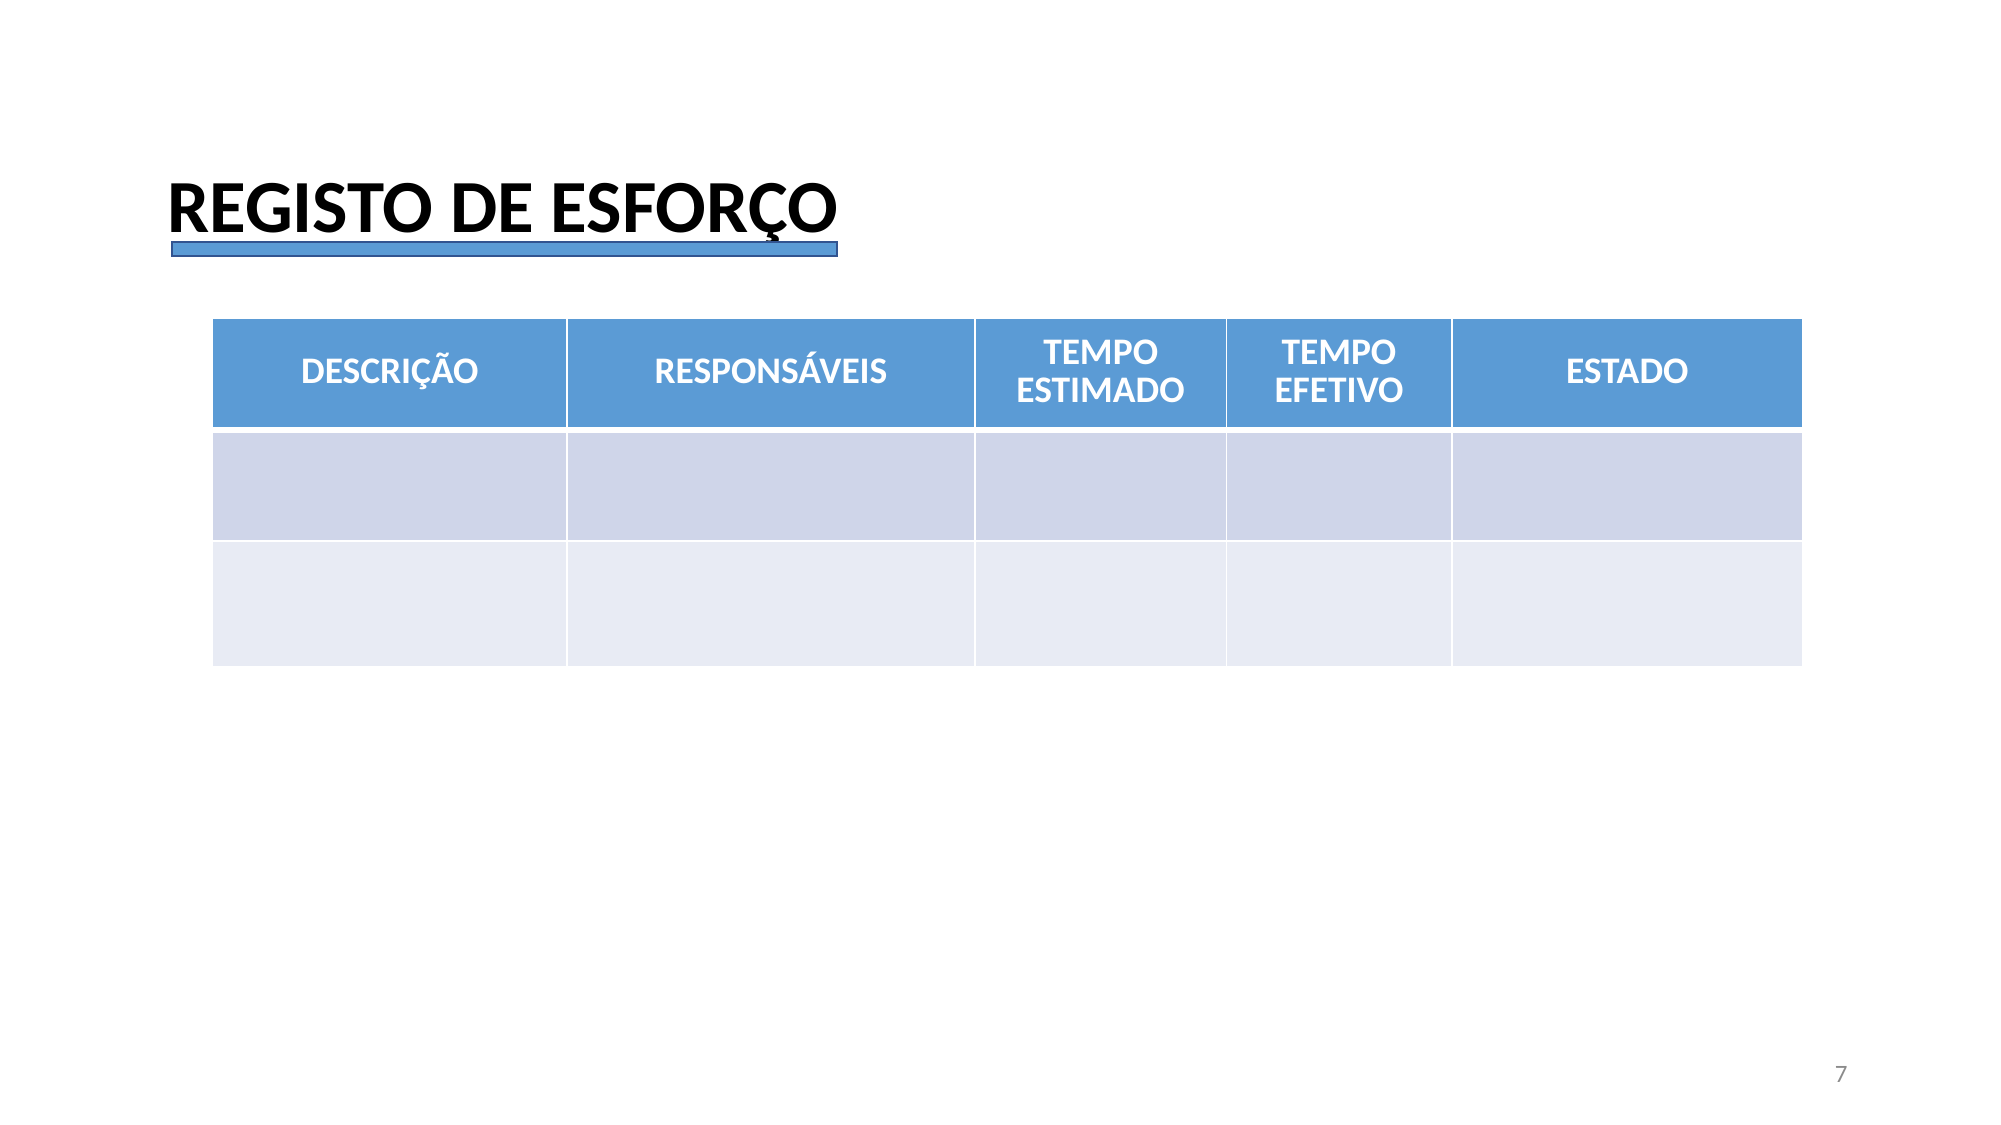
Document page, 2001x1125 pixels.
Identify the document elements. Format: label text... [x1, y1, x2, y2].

table_cell [1227, 433, 1451, 540]
table_cell [976, 542, 1226, 666]
slide_number 7 [1412, 1042, 1863, 1103]
table_cell [213, 542, 566, 666]
table_header RESPONSÁVEIS [568, 319, 974, 427]
table_header TEMPO ESTIMADO [976, 319, 1226, 427]
table_header ESTADO [1453, 319, 1802, 427]
text_box REGISTO DE ESFORÇO [152, 149, 945, 255]
table_cell [1453, 542, 1802, 666]
table_header TEMPO EFETIVO [1227, 319, 1451, 427]
table_cell [1453, 433, 1802, 540]
table_cell [568, 433, 974, 540]
table_cell [213, 433, 566, 540]
table_cell [1227, 542, 1451, 666]
table_cell [568, 542, 974, 666]
text_box [171, 241, 838, 257]
table_cell [976, 433, 1226, 540]
table_header DESCRIÇÃO [213, 319, 566, 427]
